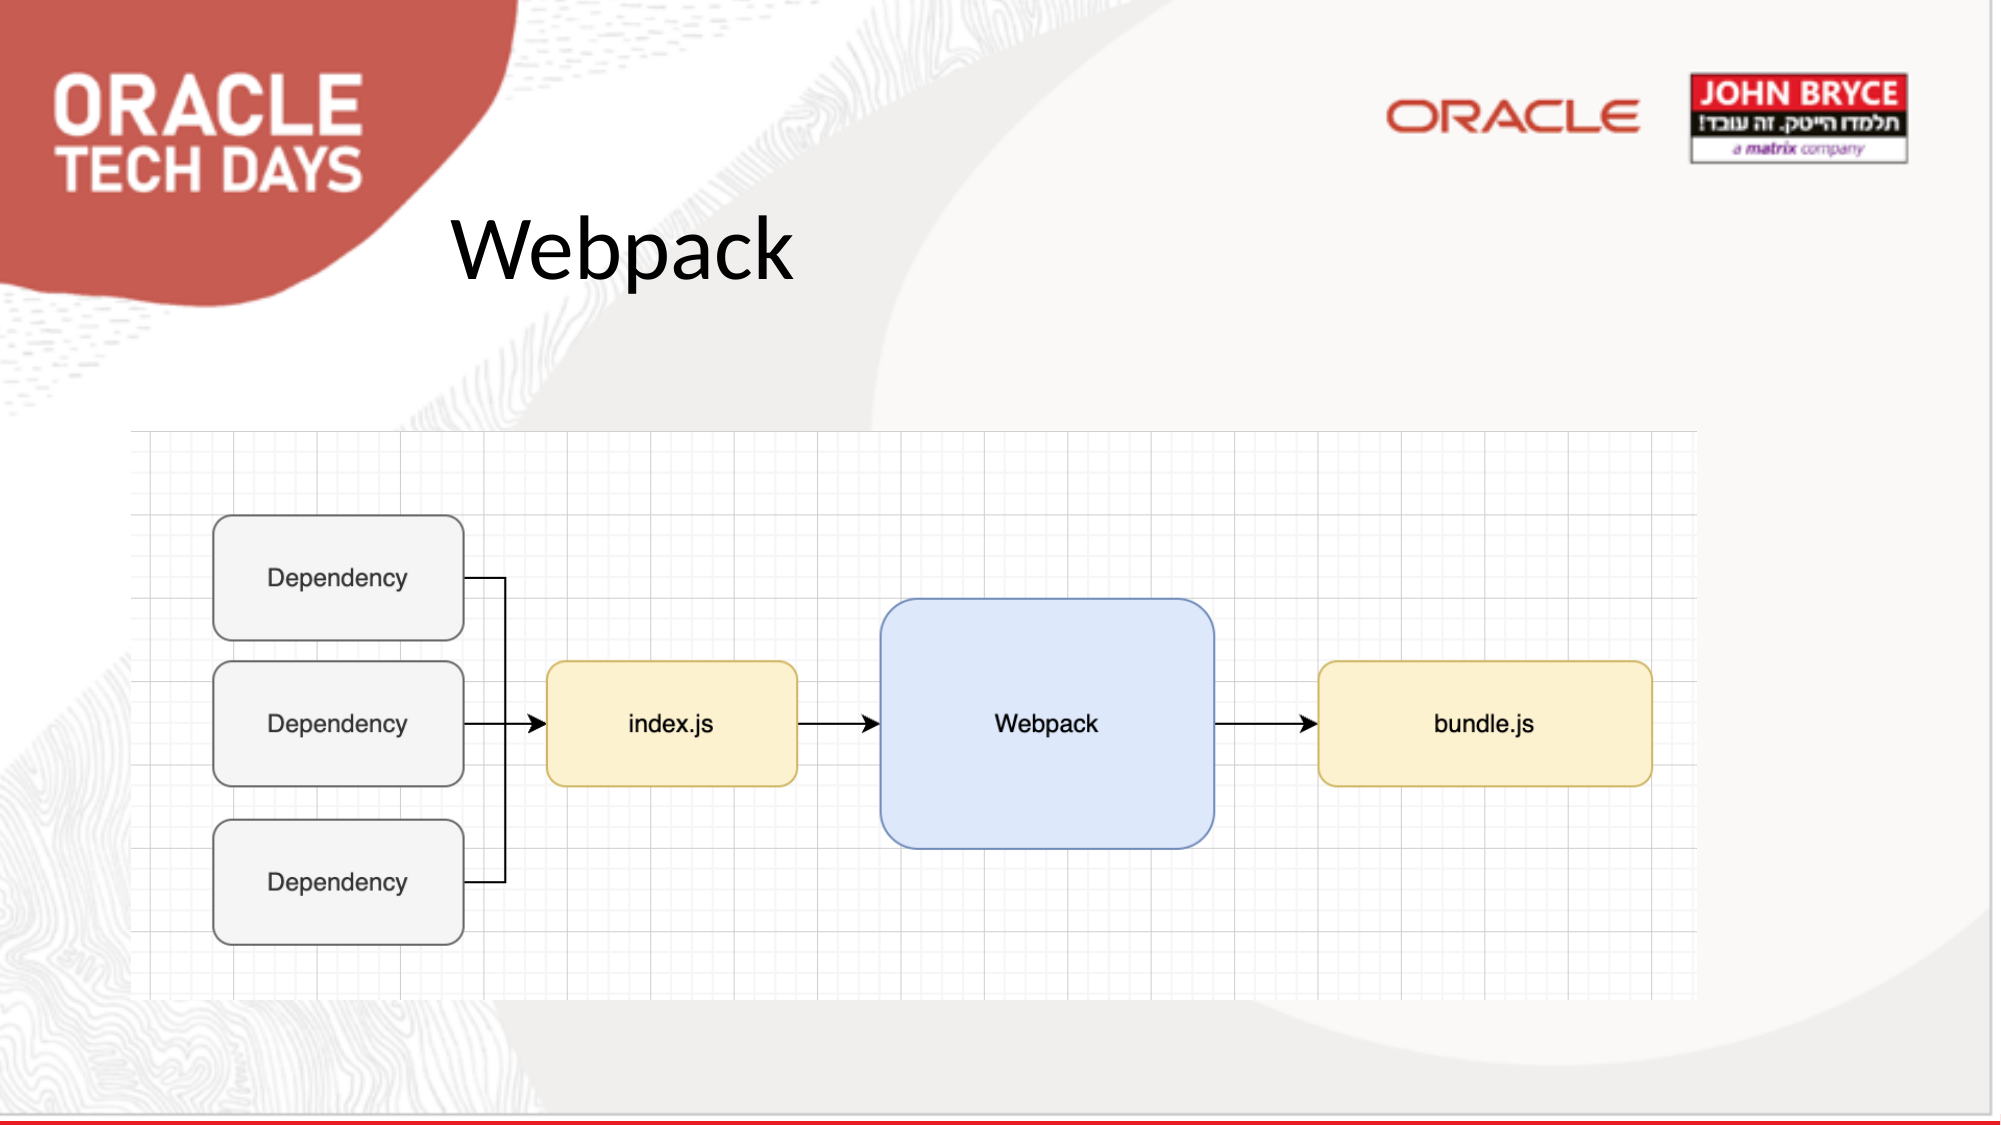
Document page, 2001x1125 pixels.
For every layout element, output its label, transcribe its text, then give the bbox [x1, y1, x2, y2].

title Webpack [435, 141, 1777, 359]
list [131, 431, 1697, 1001]
picture [0, 0, 2001, 1125]
